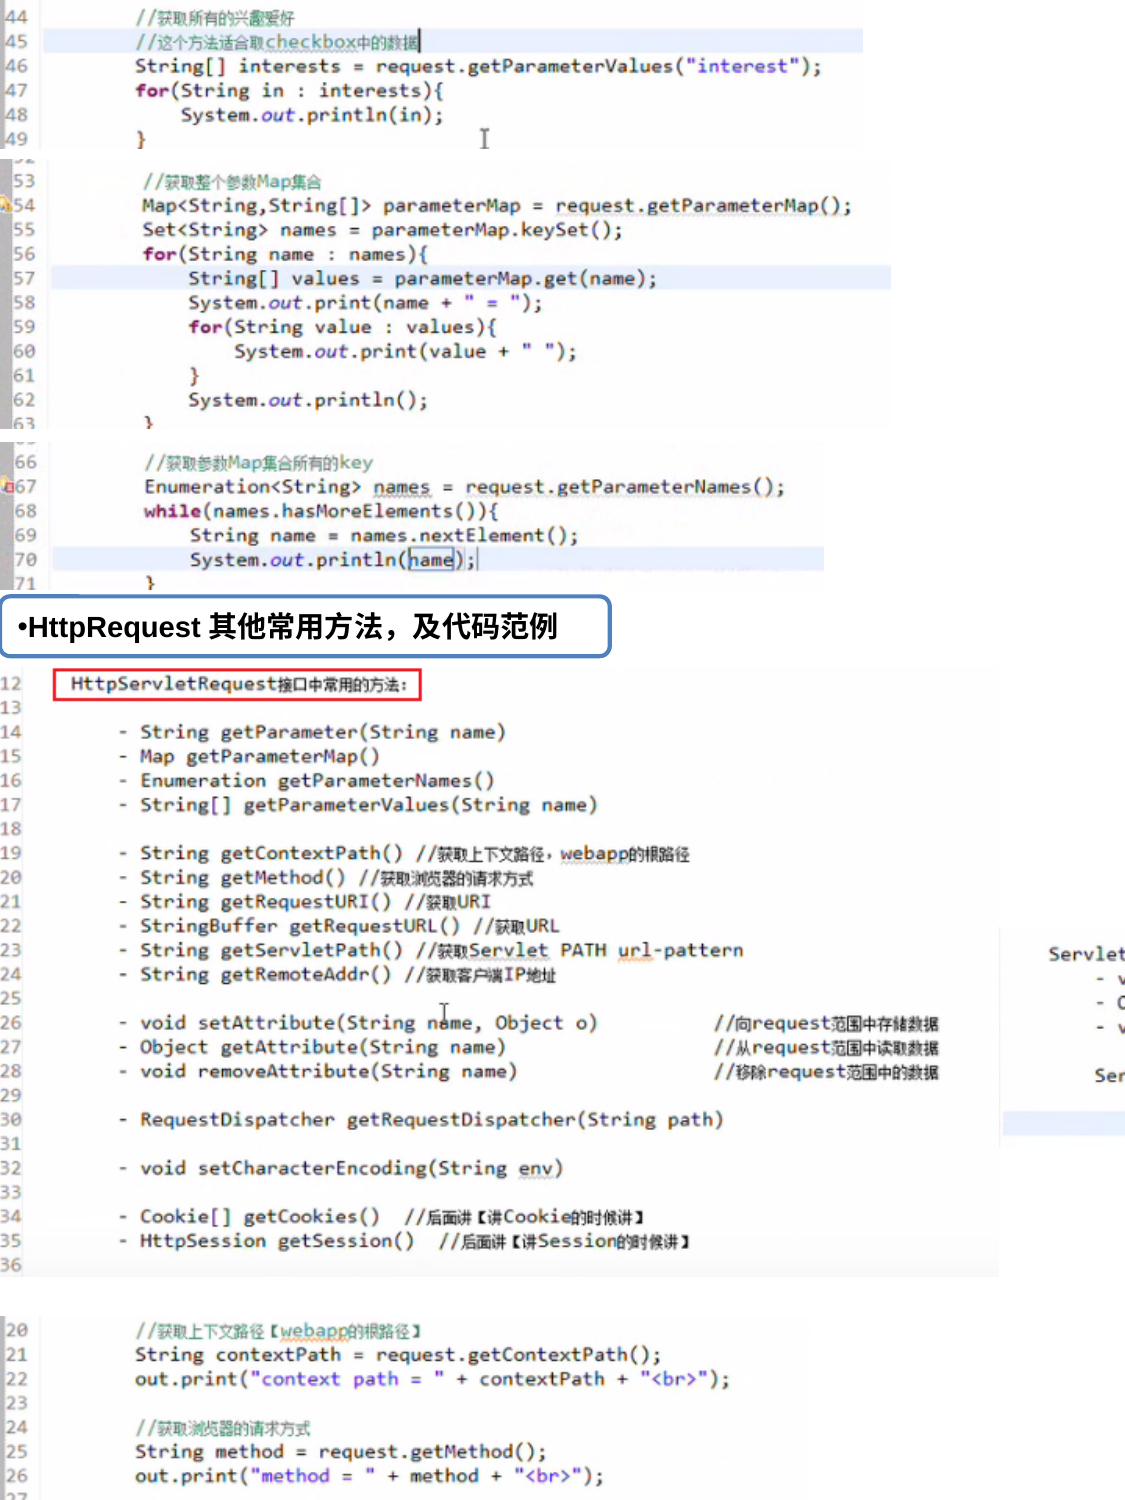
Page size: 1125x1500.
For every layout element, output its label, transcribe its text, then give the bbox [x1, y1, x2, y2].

text_box HttpRequest其他常用方法，及代码范例 [0, 598, 612, 659]
picture [0, 442, 824, 590]
picture [0, 0, 863, 149]
picture [0, 667, 1125, 1277]
picture [0, 1316, 810, 1500]
picture [0, 159, 891, 429]
